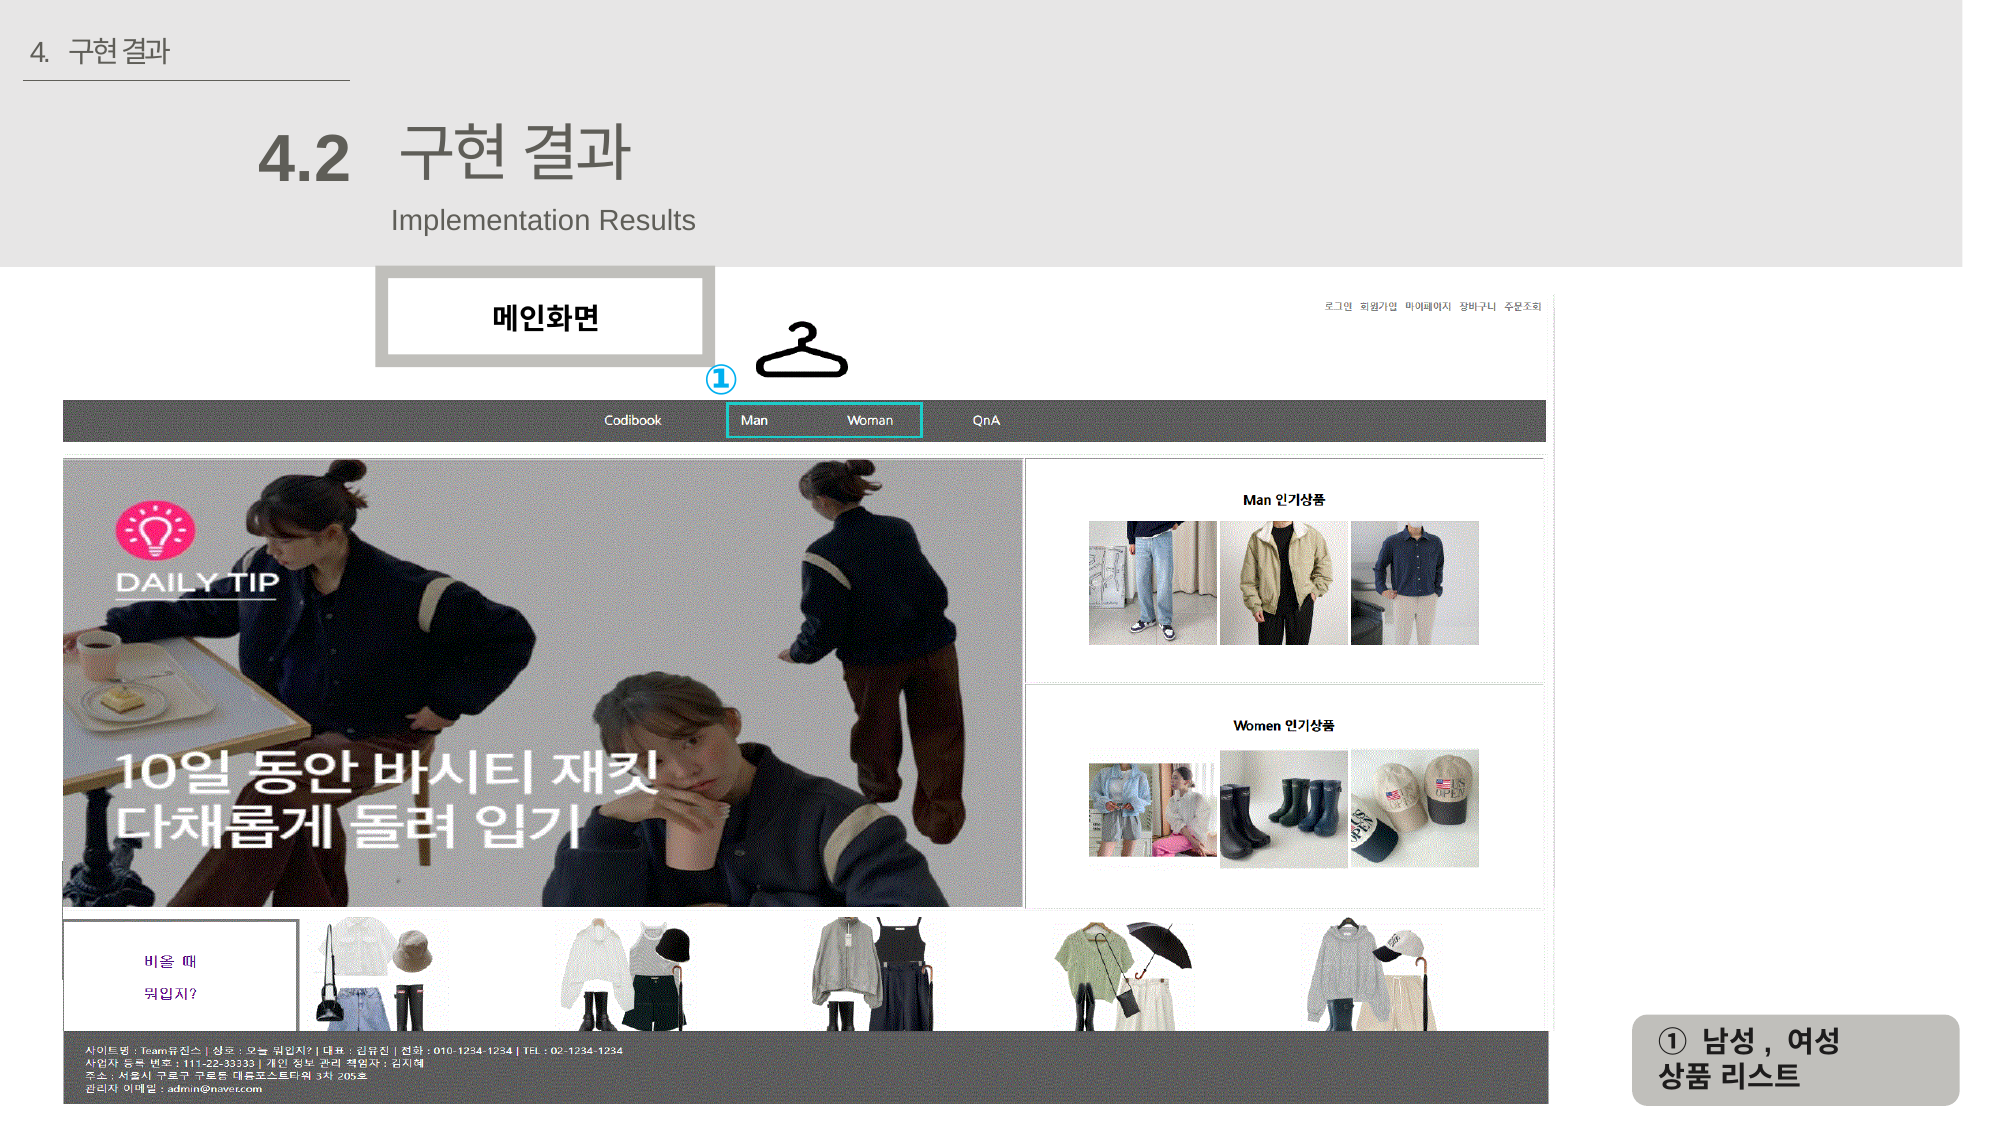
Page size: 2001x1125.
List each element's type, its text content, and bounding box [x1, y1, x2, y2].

text_box [0, 0, 1963, 268]
text_box 구현 결과 [383, 105, 649, 193]
picture [1579, 1075, 1987, 1112]
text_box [1632, 1014, 1960, 1106]
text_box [375, 265, 716, 368]
text_box 4. 구현 결과 [15, 25, 187, 76]
text_box 4.2 [243, 106, 366, 202]
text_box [60, 293, 1555, 1104]
text_box Implementation Results [376, 193, 712, 244]
